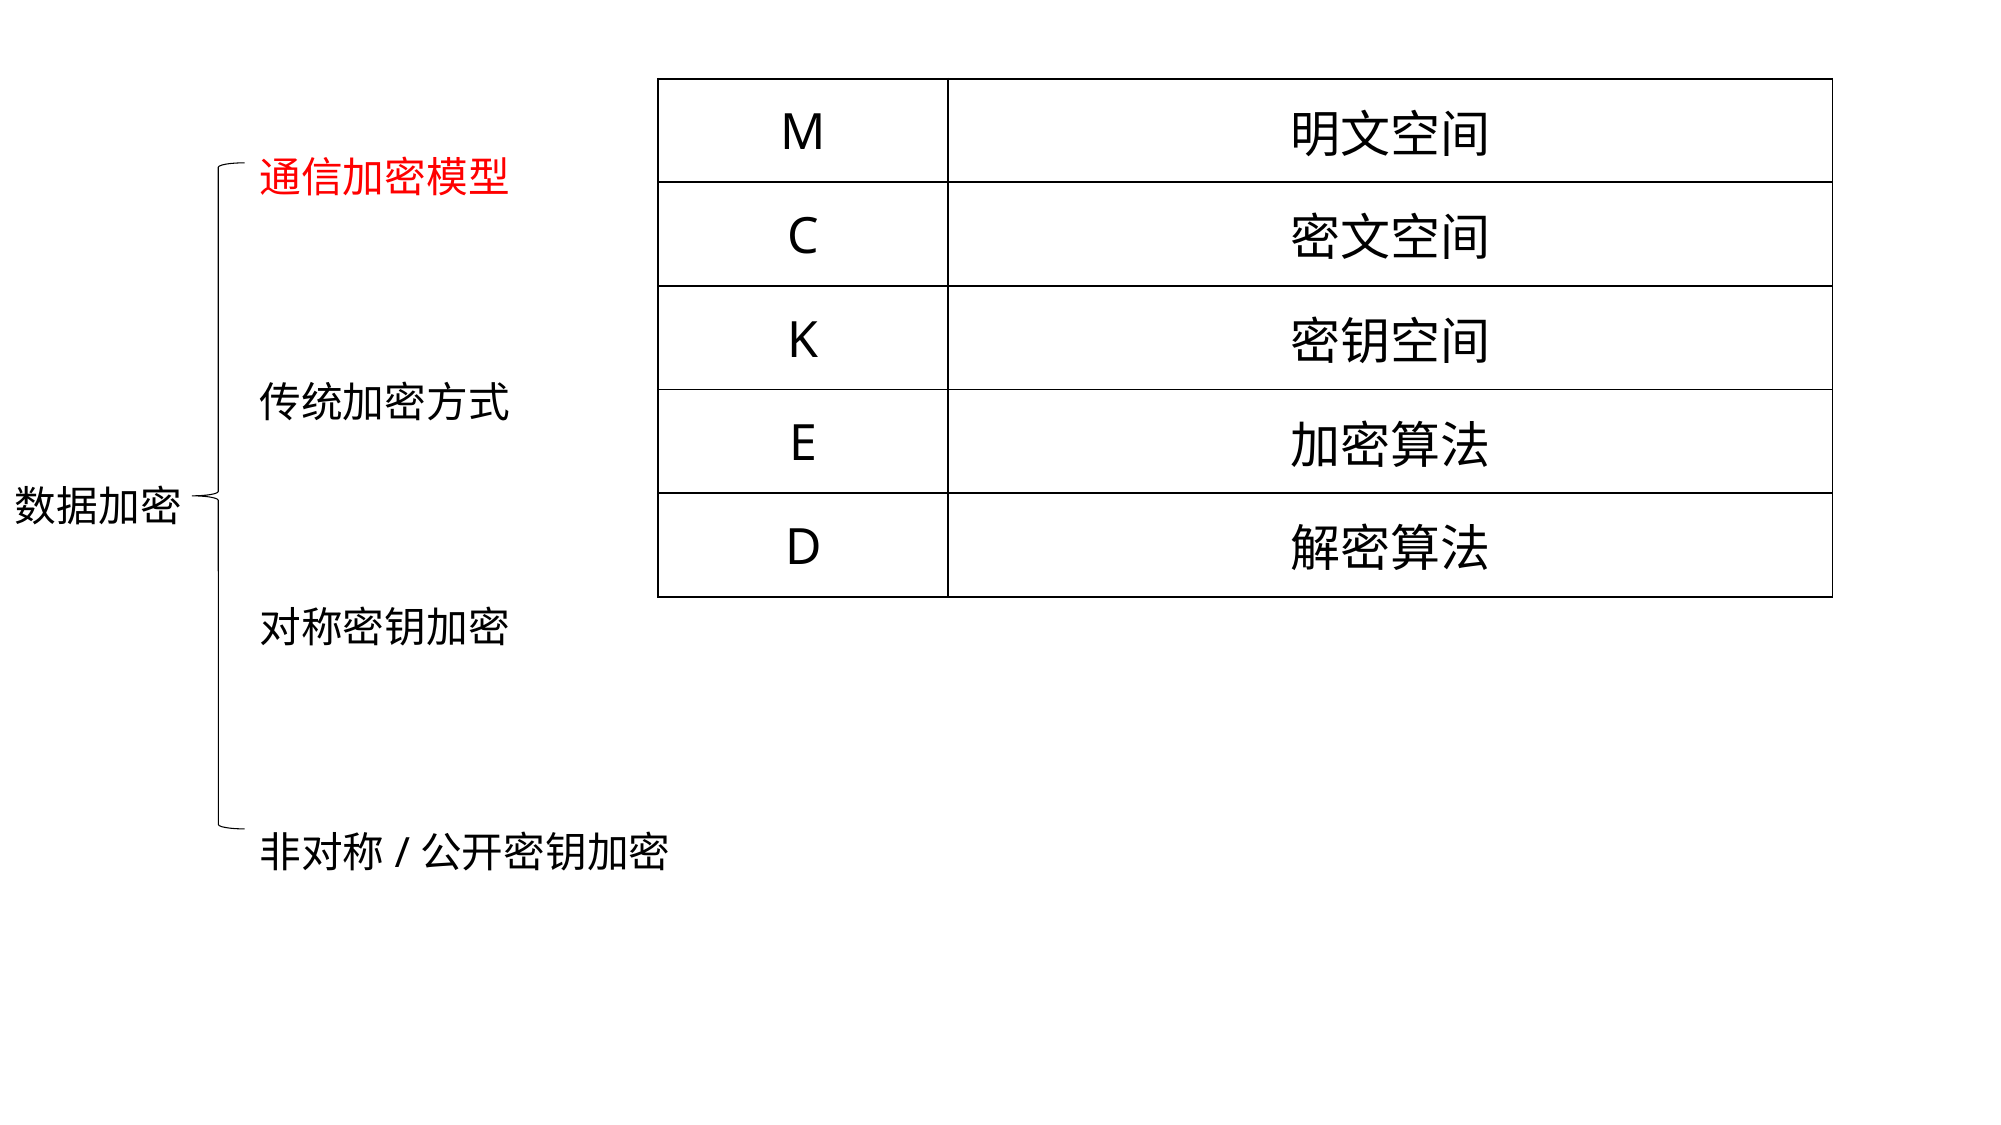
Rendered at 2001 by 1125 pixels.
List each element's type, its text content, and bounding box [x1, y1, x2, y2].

table_cell 密钥空间 [949, 287, 1832, 389]
table_cell D [659, 494, 947, 596]
text_box [217, 537, 245, 830]
table_header 明文空间 [949, 80, 1832, 181]
table_cell K [659, 287, 947, 389]
table_cell 加密算法 [949, 390, 1832, 492]
table_cell C [659, 183, 947, 285]
text_box 通信加密模型 传统加密方式 对称密钥加密 非对称/公开密钥加密 [244, 118, 988, 884]
table_cell E [659, 390, 947, 492]
table_cell 解密算法 [949, 494, 1832, 596]
text_box 数据加密 [0, 471, 390, 537]
text_box [217, 162, 245, 471]
table_header M [659, 80, 947, 181]
table_cell 密文空间 [949, 183, 1832, 285]
